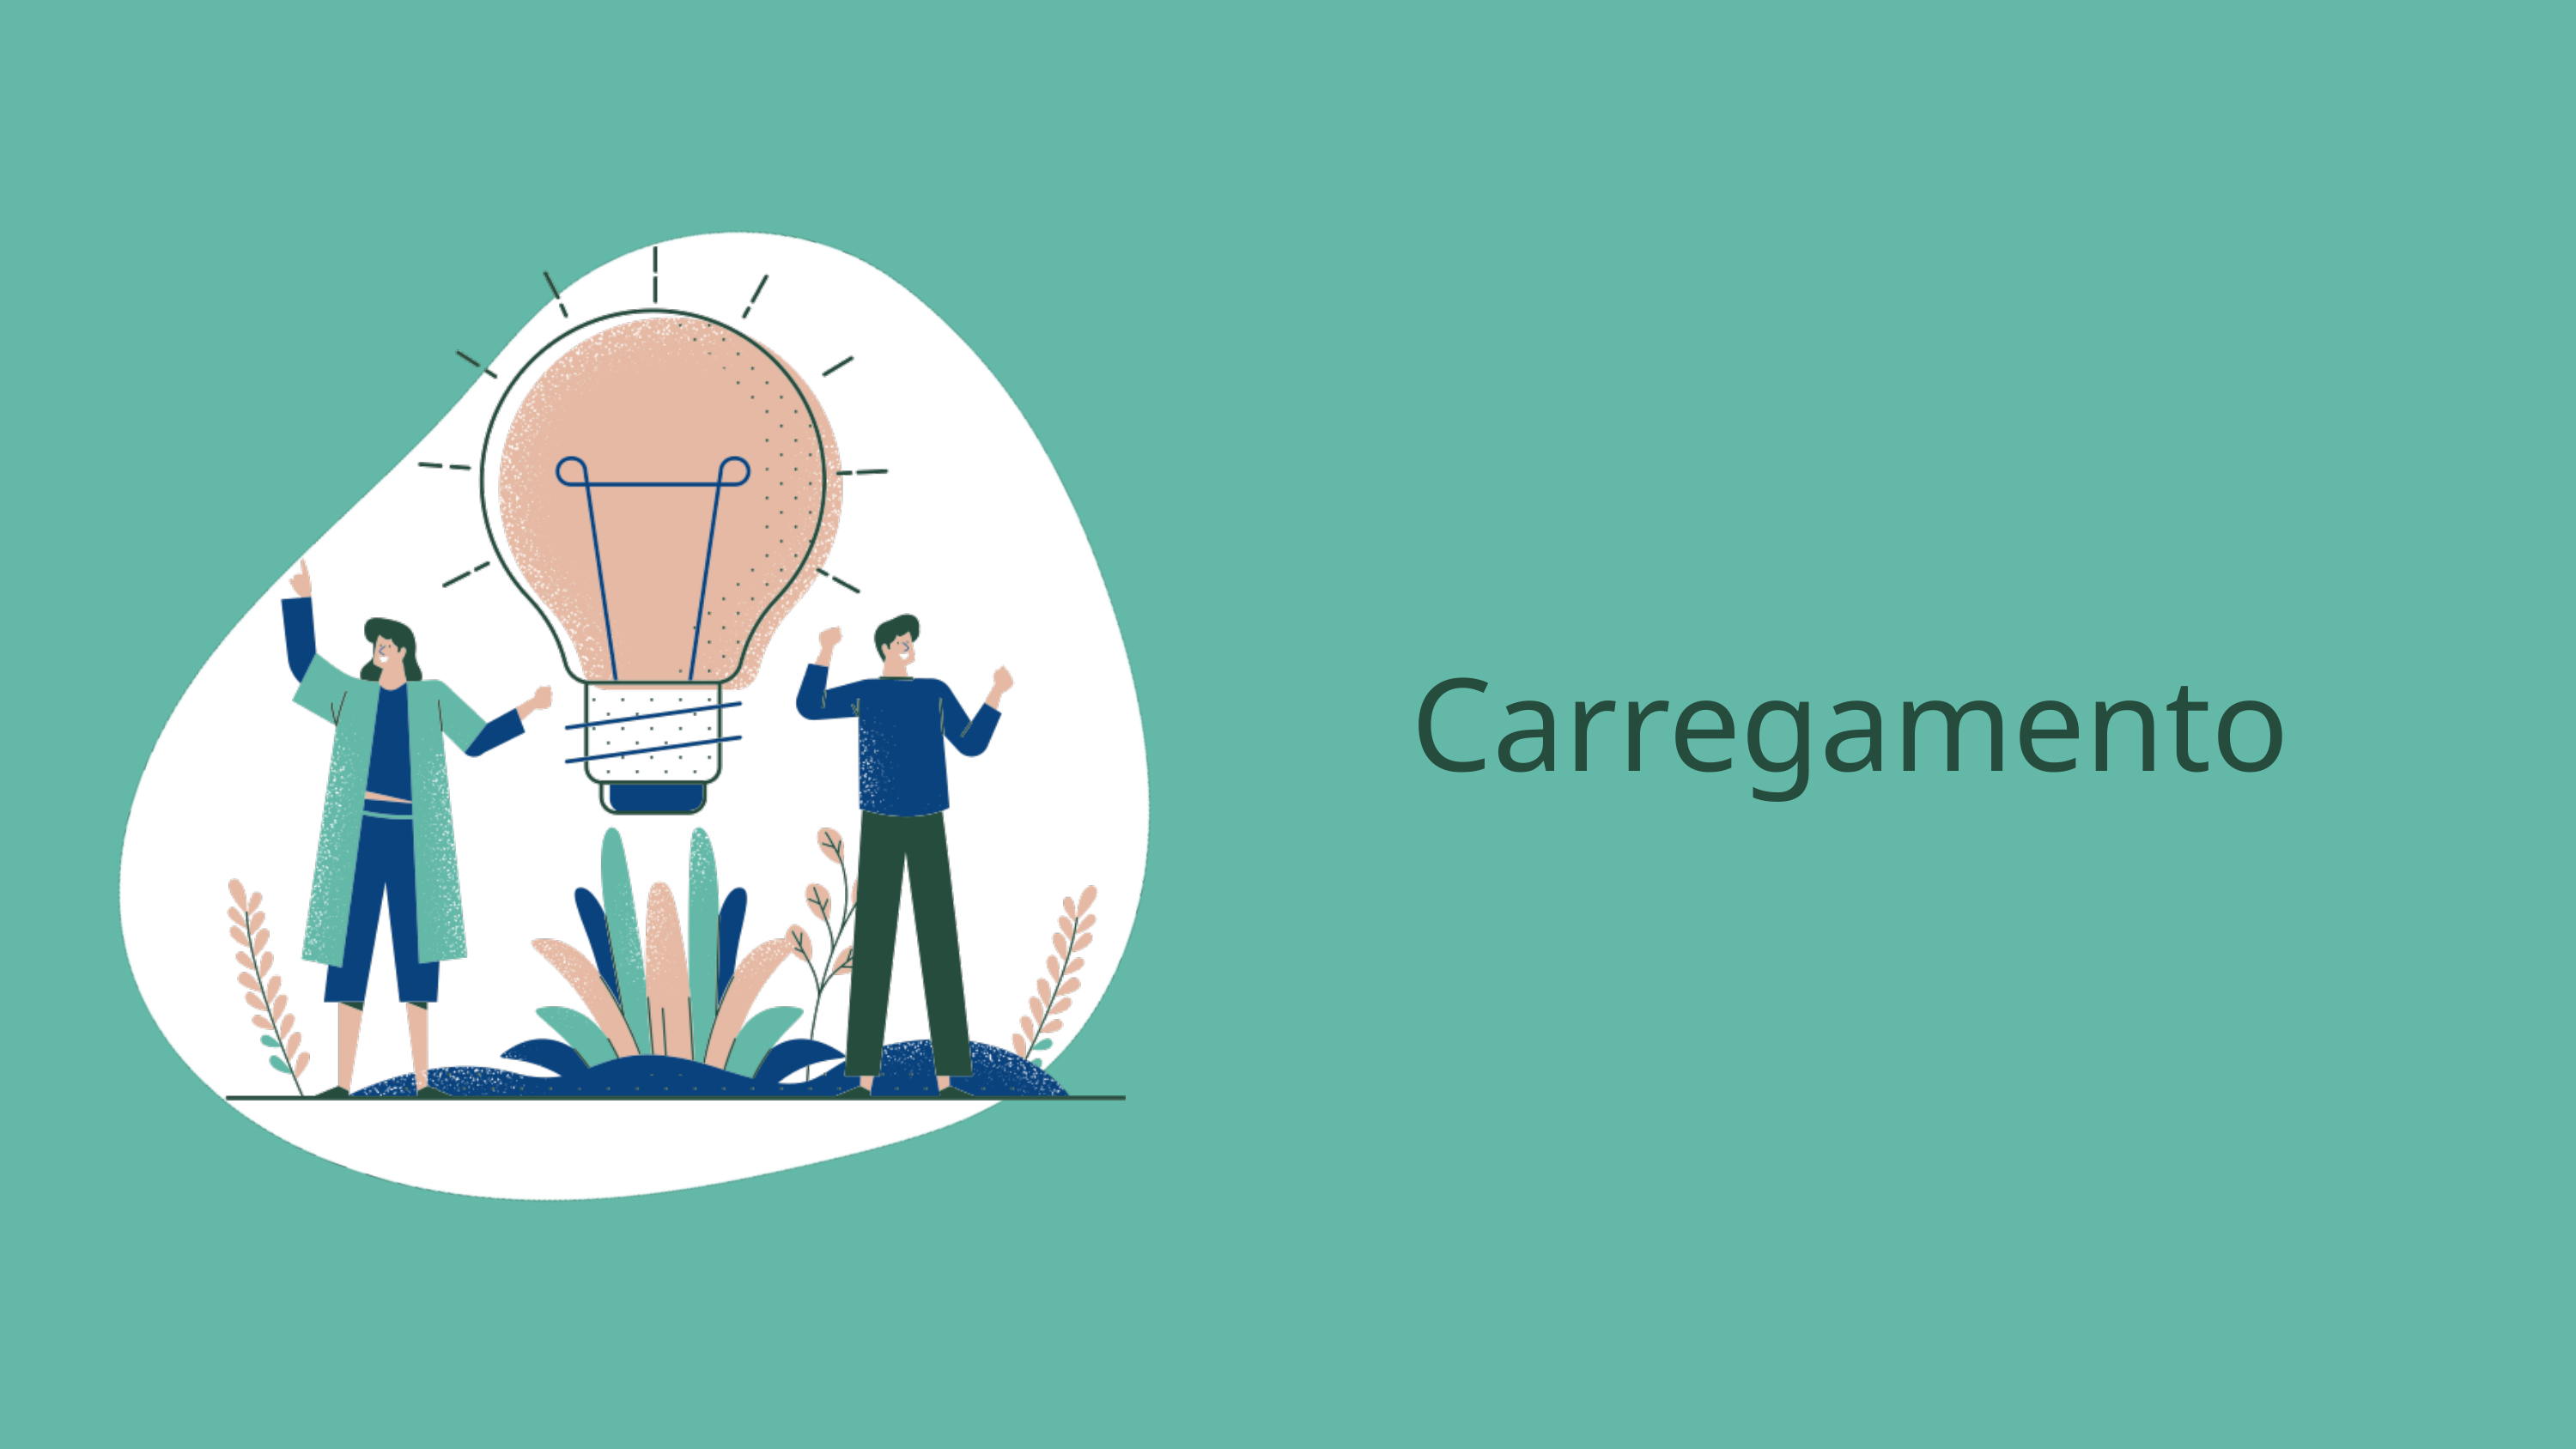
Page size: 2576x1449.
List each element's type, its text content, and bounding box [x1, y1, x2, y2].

picture [39, 90, 1312, 1386]
text_box Carregamento [1411, 655, 2334, 797]
